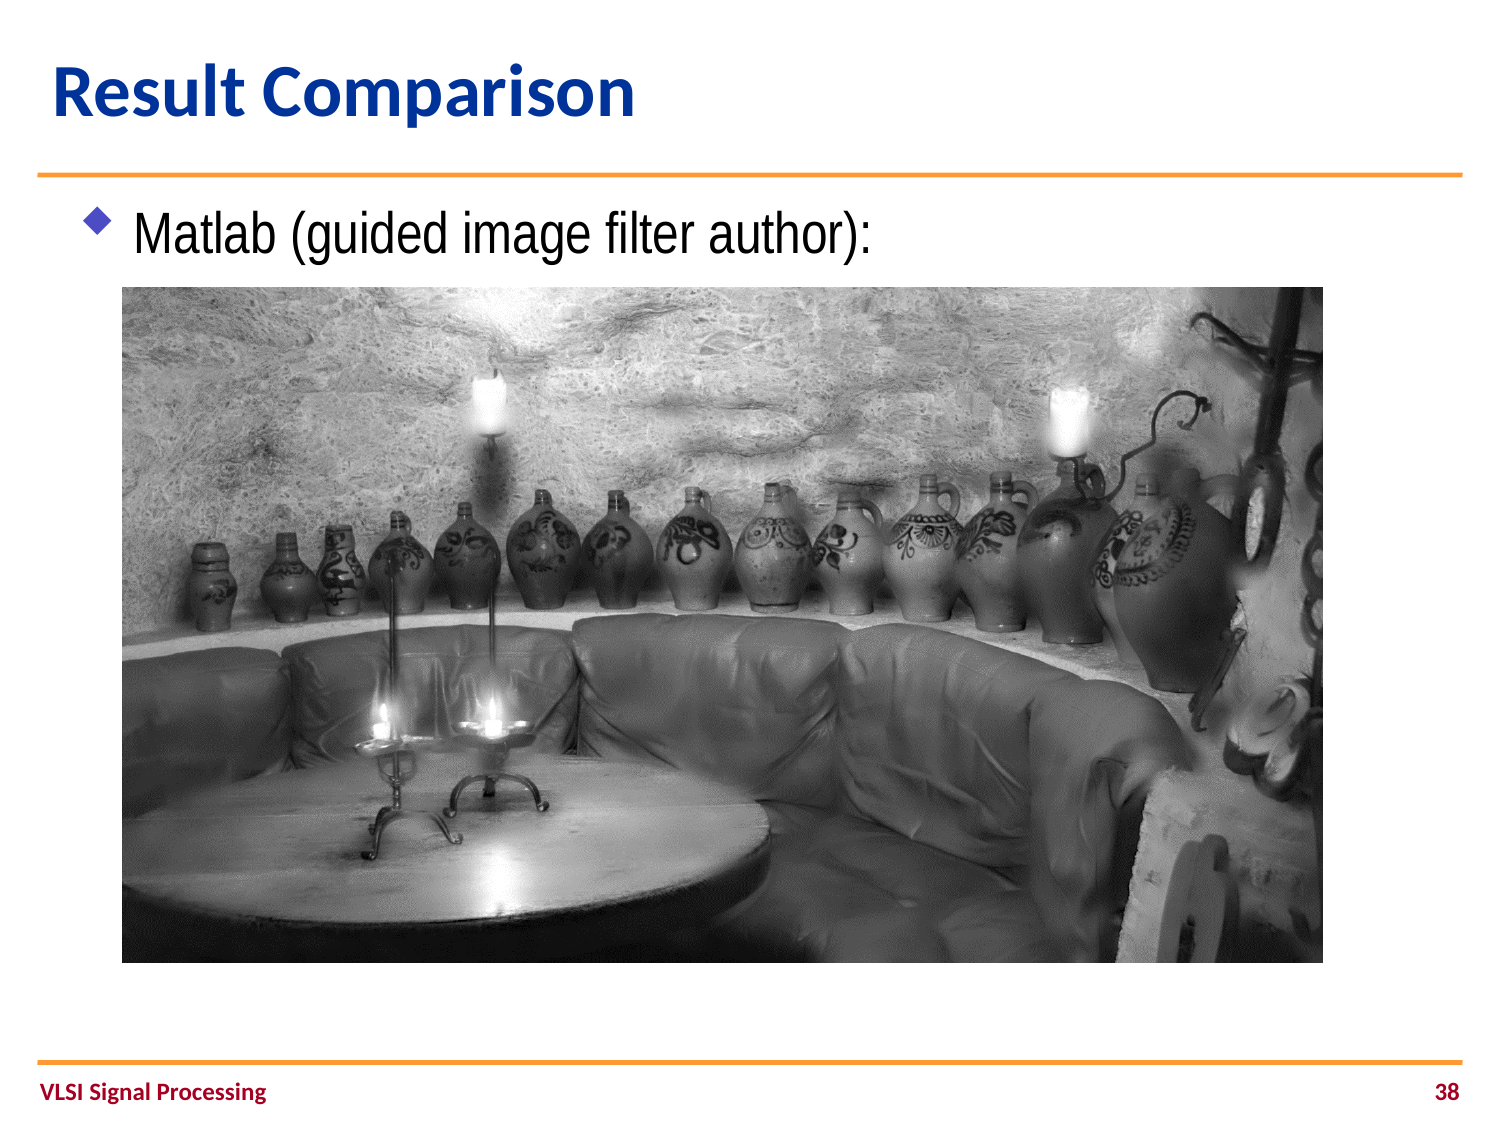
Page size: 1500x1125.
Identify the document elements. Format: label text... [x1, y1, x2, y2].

footer VLSI Signal Processing [24, 1037, 501, 1113]
title Result Comparison [37, 24, 1463, 163]
list Matlab (guided image filter author): [62, 187, 1438, 1038]
slide_number 38 [1162, 1037, 1476, 1113]
picture [122, 287, 1323, 963]
